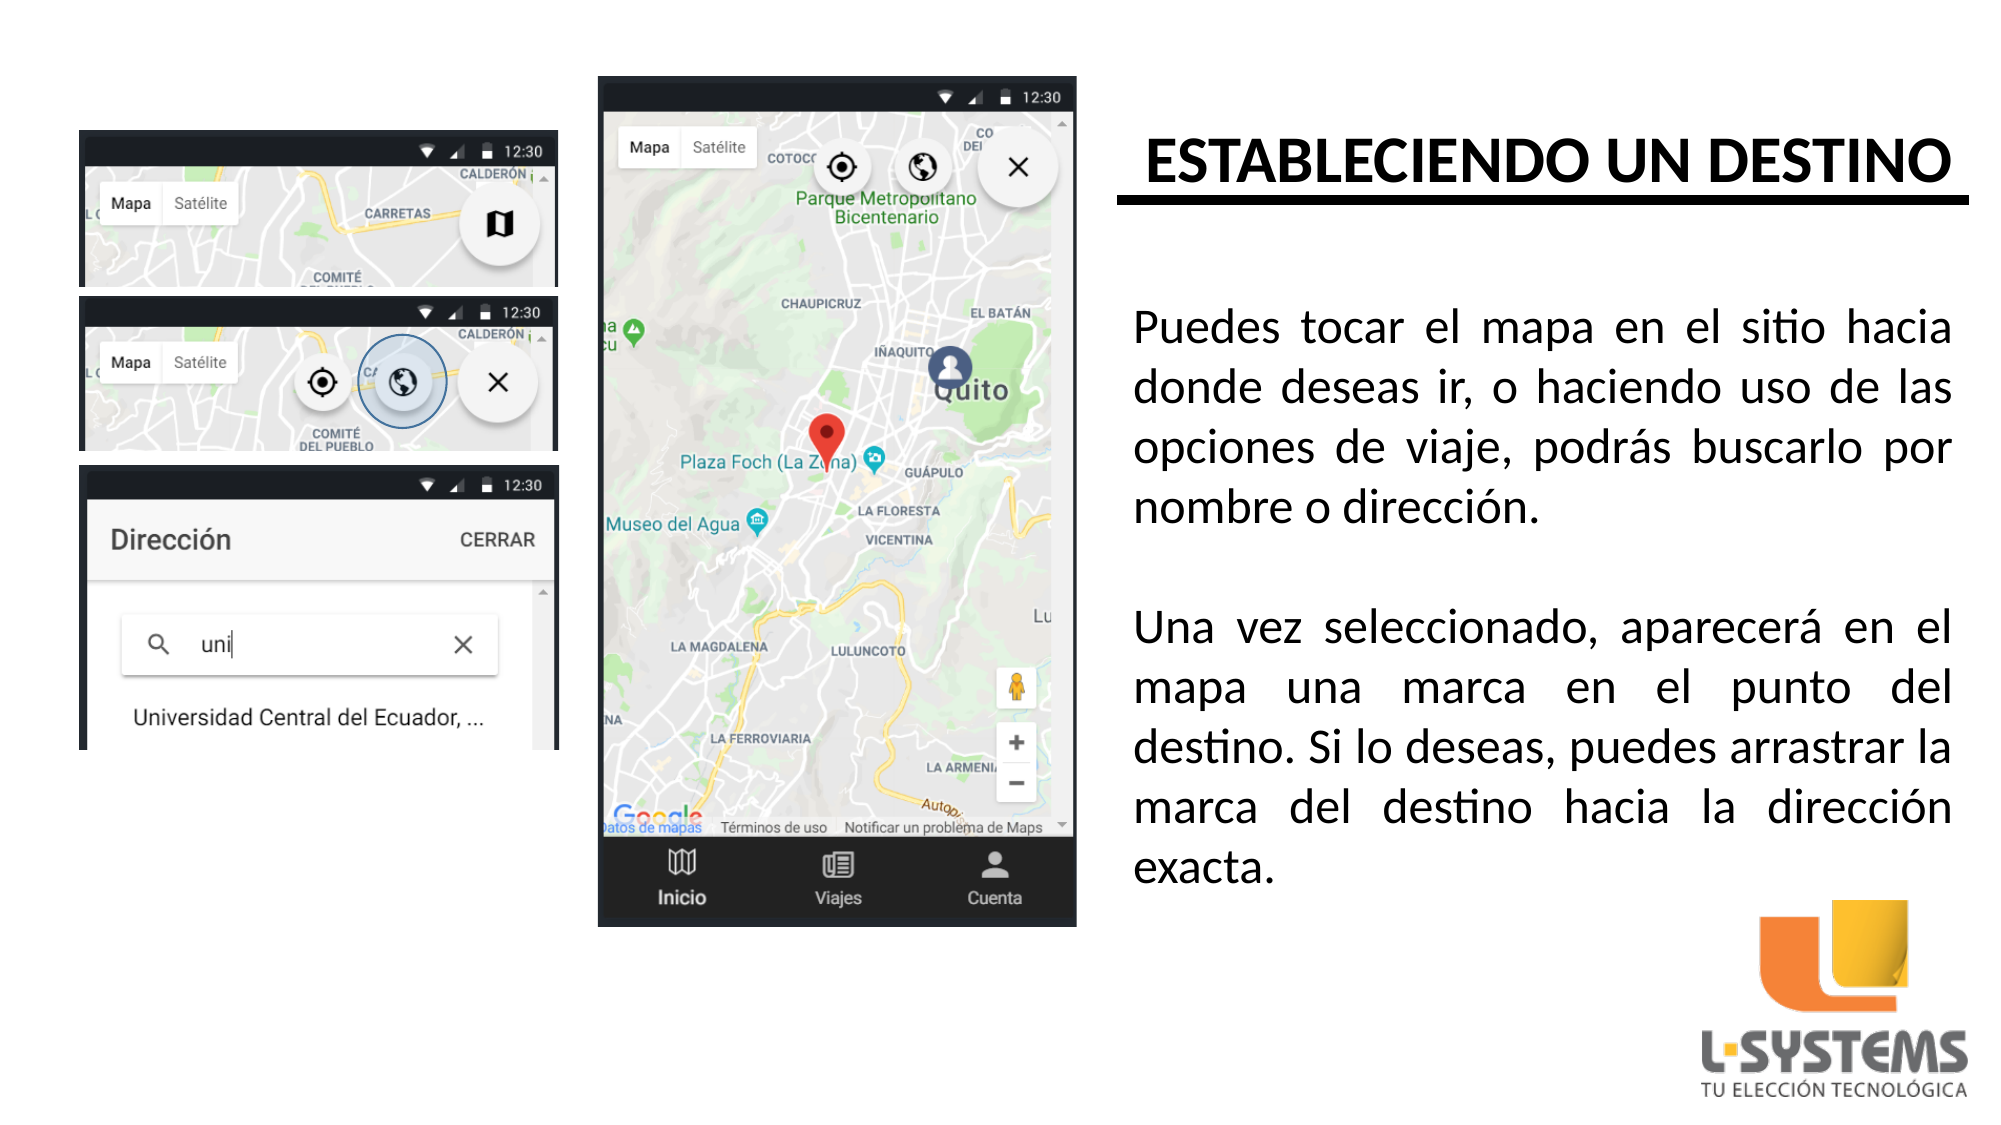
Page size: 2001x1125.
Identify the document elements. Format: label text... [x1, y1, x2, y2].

picture [1701, 900, 1968, 1097]
picture [79, 130, 559, 287]
text_box ESTABLECIENDO UN DESTINO [1118, 108, 1968, 195]
picture [79, 465, 560, 750]
picture [597, 76, 1077, 927]
text_box [1117, 195, 1969, 205]
text_box Puedes tocar el mapa en el sitio hacia donde deseas ir, o haciendo uso de las opciones de viaje, podrás buscarlo por nombre o dirección. Una vez seleccionado, aparecerá en el mapa una marca en el punto del destino. Si lo deseas, puedes arrastrar la marca del destino hacia la dirección exacta. [1118, 286, 1968, 902]
picture [79, 296, 559, 451]
